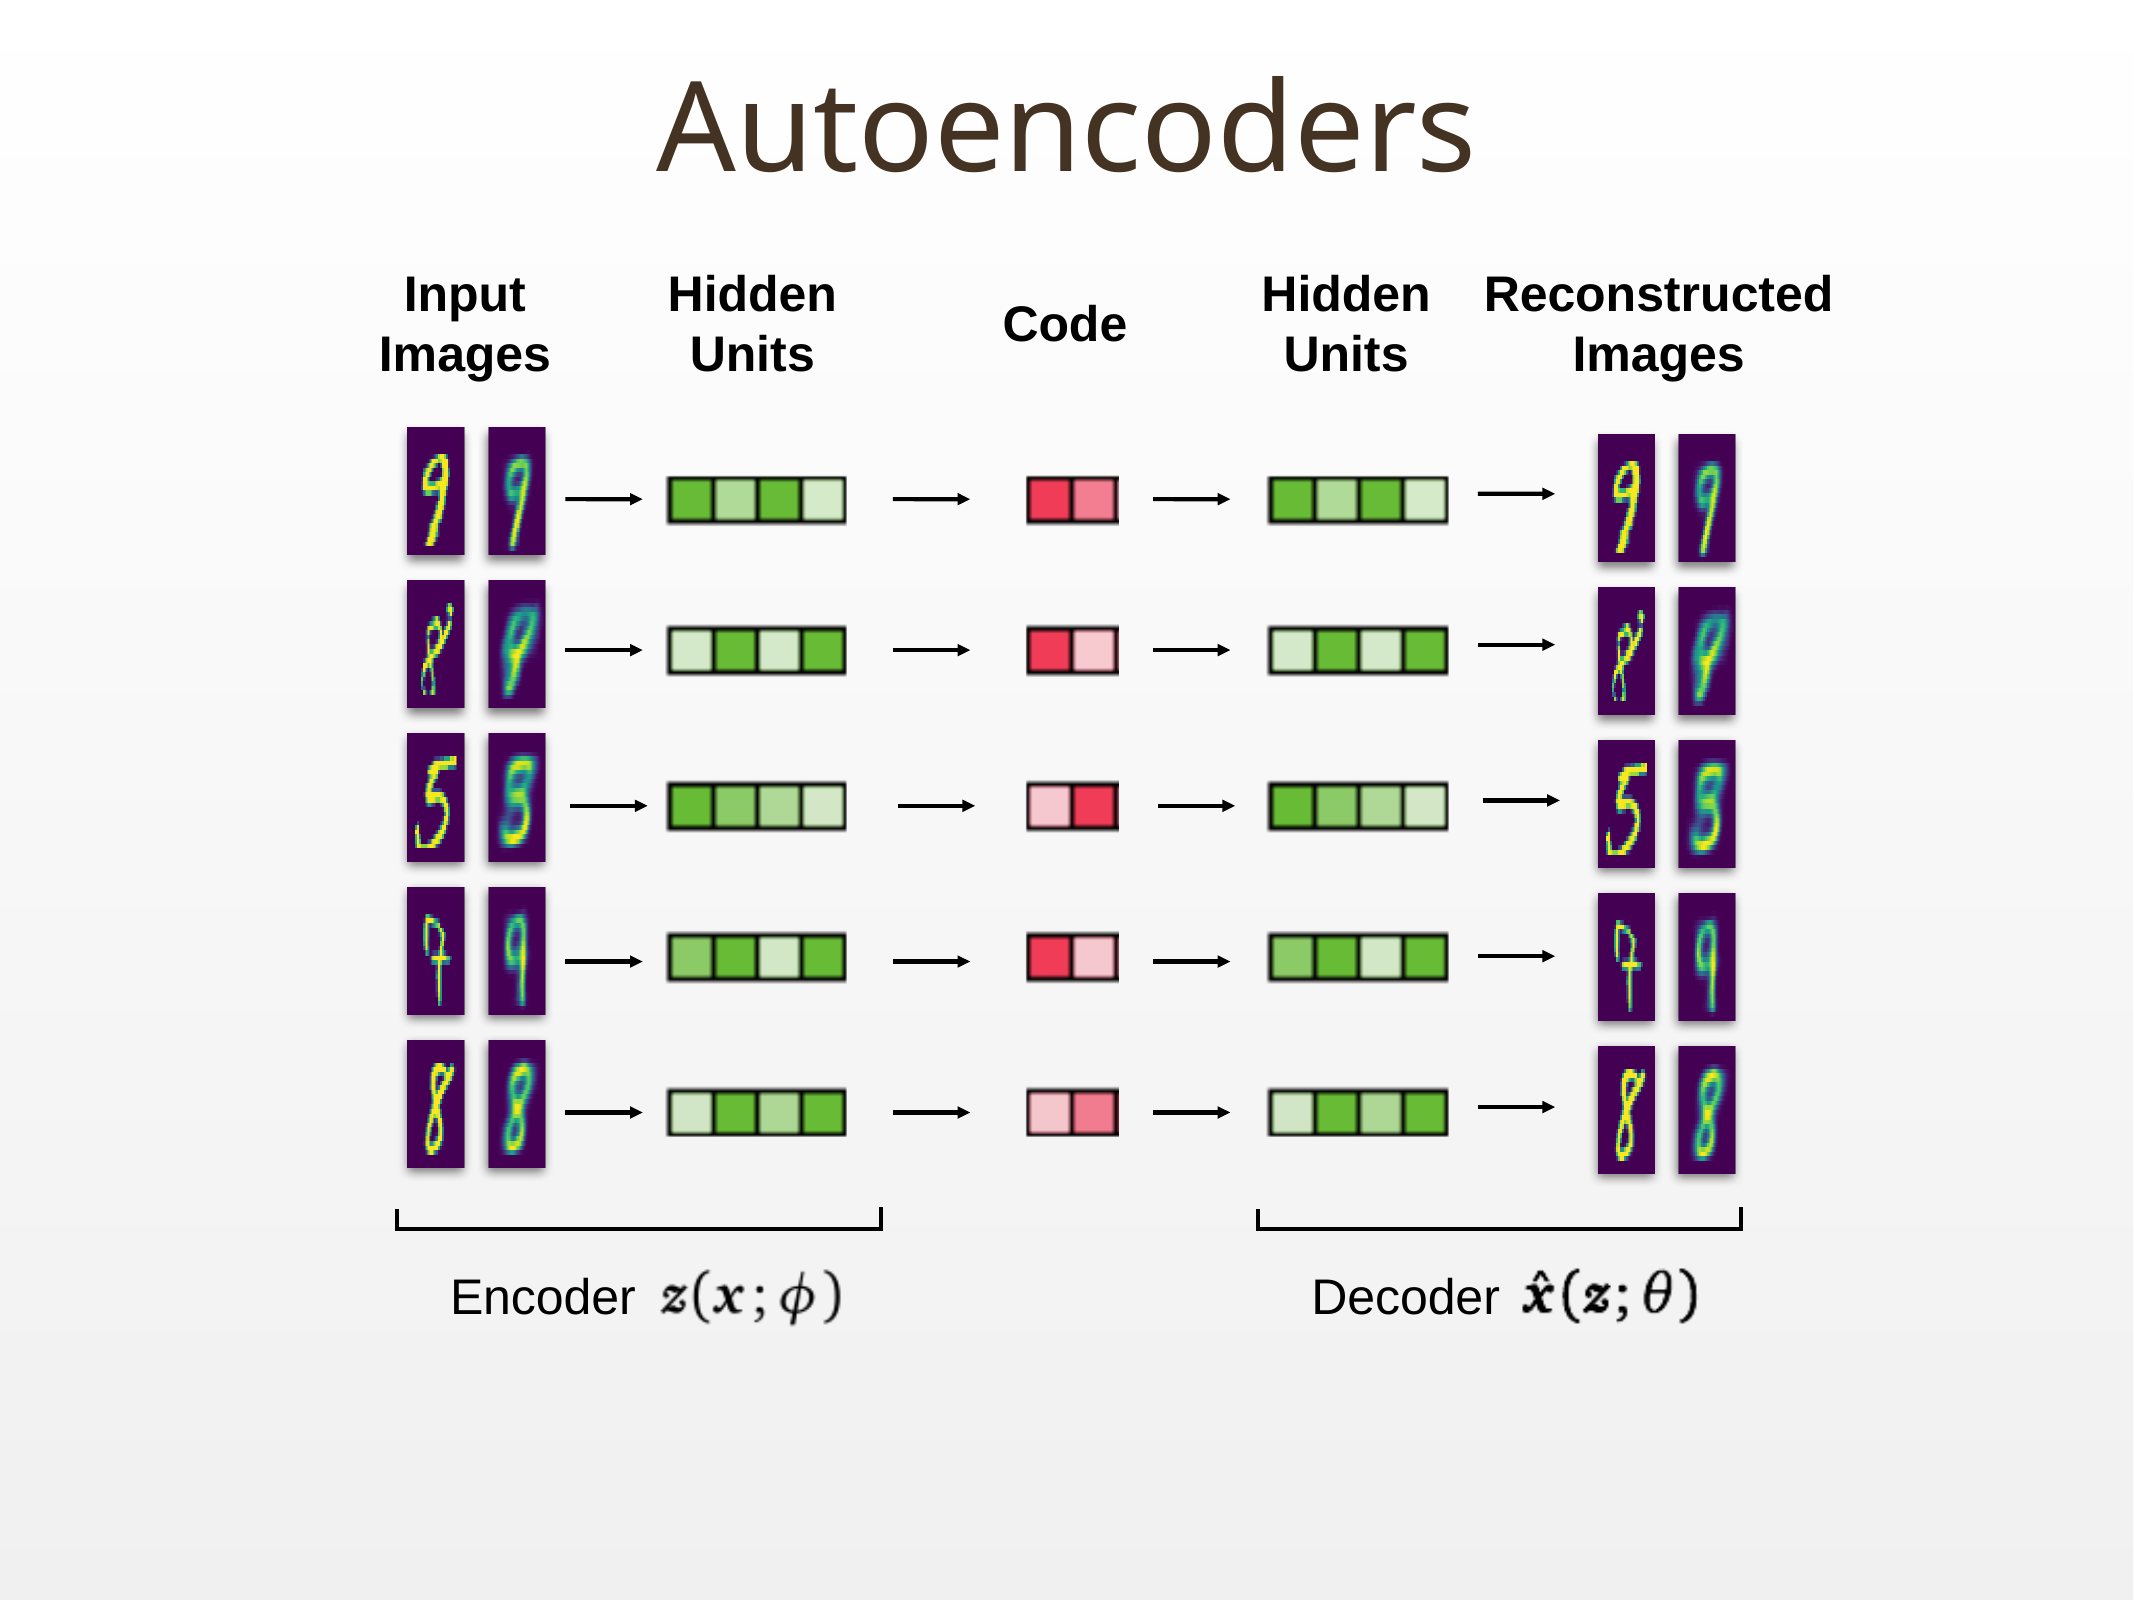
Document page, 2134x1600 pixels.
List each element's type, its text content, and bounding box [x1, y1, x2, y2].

text_box Decoder [1302, 1256, 1509, 1333]
text_box Hidden Units [659, 252, 846, 390]
text_box Reconstructed Images [1475, 252, 1842, 390]
text_box Input Images [370, 252, 560, 390]
text_box Hidden Units [1253, 252, 1440, 390]
picture [653, 1266, 844, 1332]
title Autoencoders [0, 0, 2133, 245]
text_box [393, 416, 1740, 1202]
text_box [1257, 1207, 1742, 1230]
text_box Encoder [441, 1256, 645, 1333]
text_box [397, 1208, 881, 1230]
picture [1518, 1265, 1703, 1329]
text_box Code [994, 282, 1136, 360]
